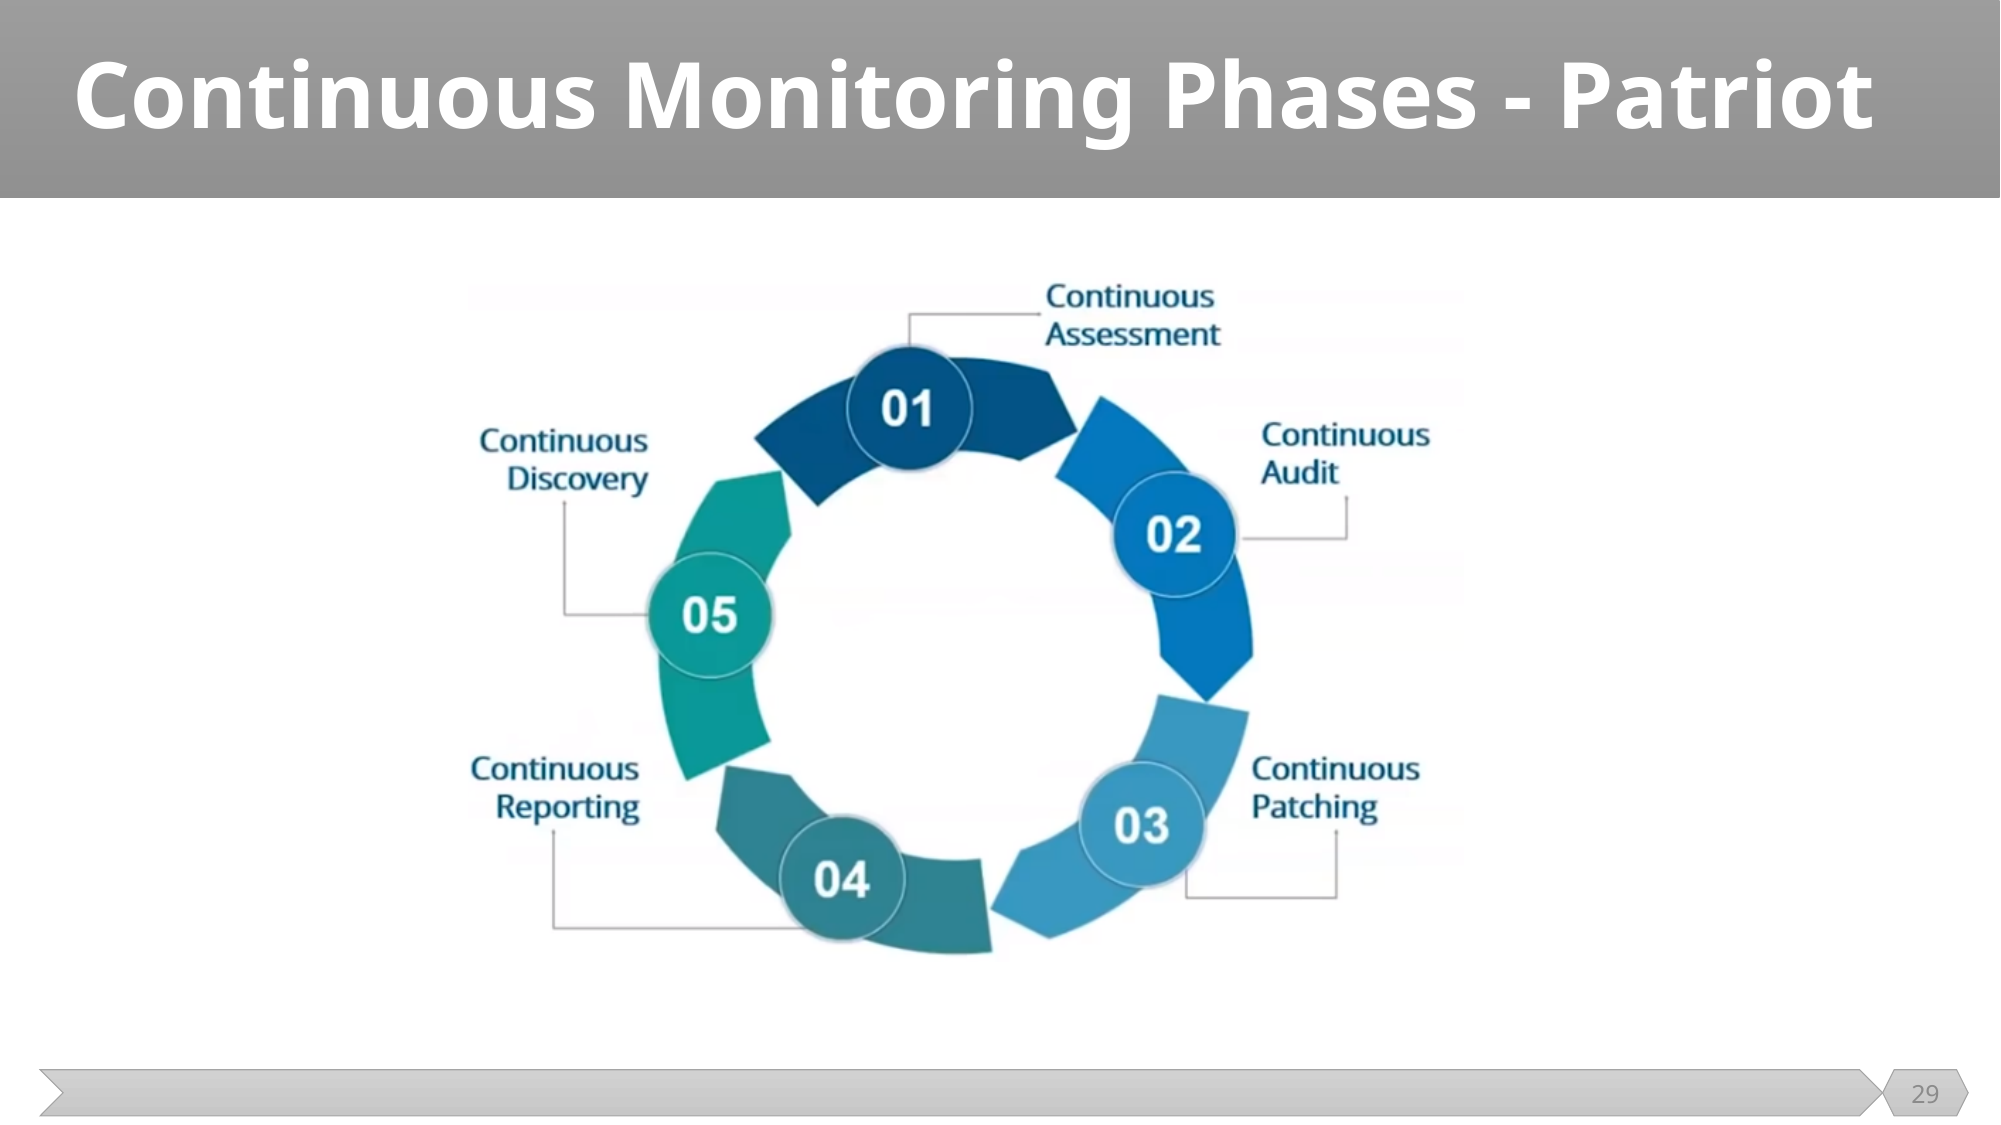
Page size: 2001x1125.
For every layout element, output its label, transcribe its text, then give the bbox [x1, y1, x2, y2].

slide_number 29 [1882, 1065, 1969, 1125]
title Continuous Monitoring Phases - Patriot [56, 0, 1969, 199]
picture [468, 278, 1464, 962]
